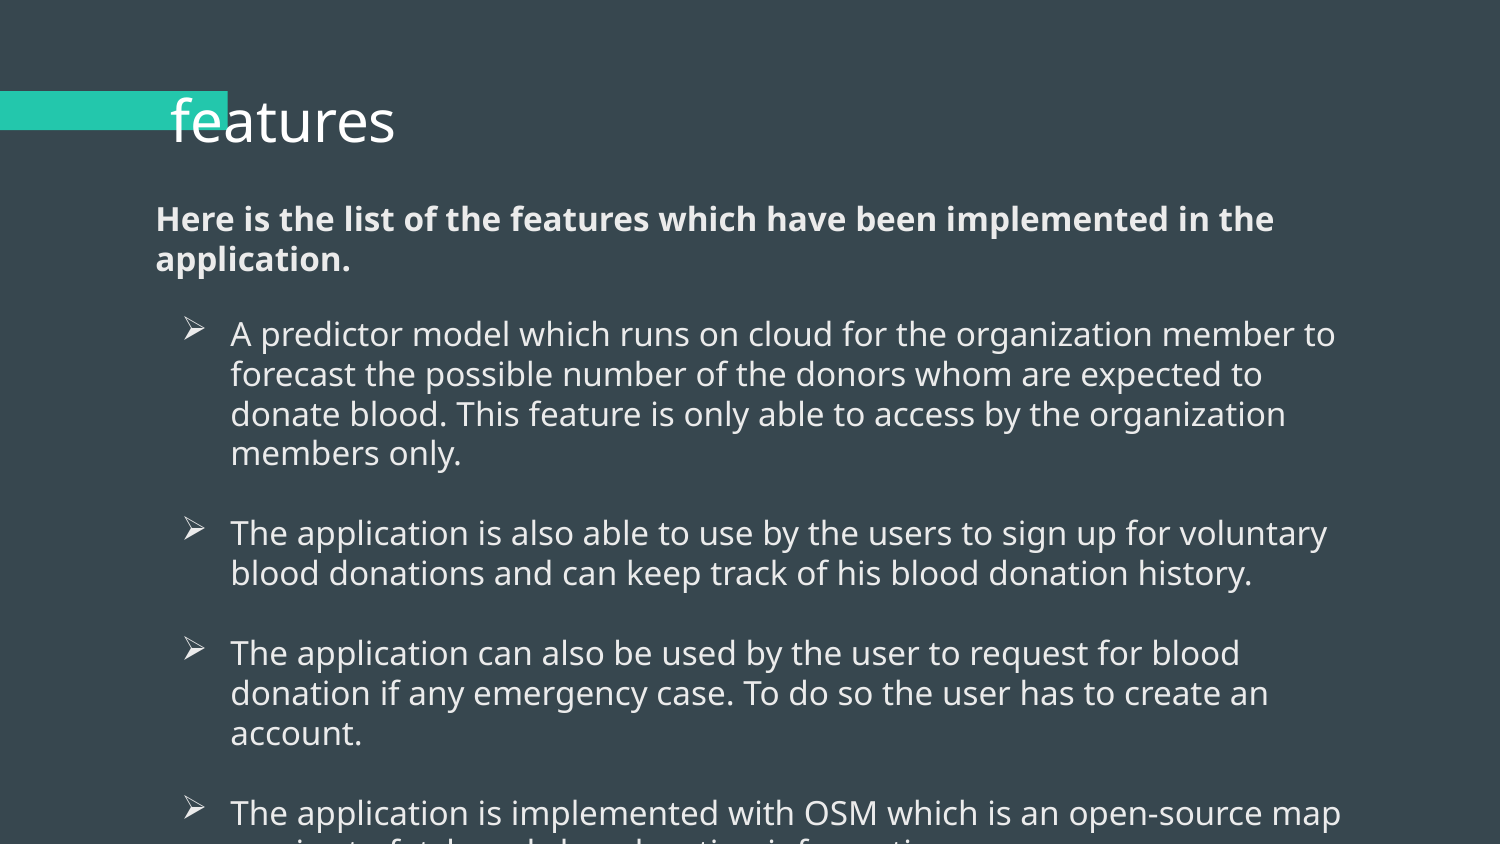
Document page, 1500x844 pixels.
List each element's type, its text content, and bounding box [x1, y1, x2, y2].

subtitle Here is the list of the features which have been implemented in the application. A predictor model which runs on cloud for the organization member to forecast the possible number of the donors whom are expected to donate blood. This feature is only able to access by the organization members only. The application is also able to use by the users to sign up for voluntary blood donations and can keep track of his blood donation history. The application can also be used by the user to request for blood donation if any emergency case. To do so the user has to create an account. The application is implemented with OSM which is an open-source map service to fetch and show location information. [140, 183, 1399, 744]
title features [155, 59, 1348, 142]
